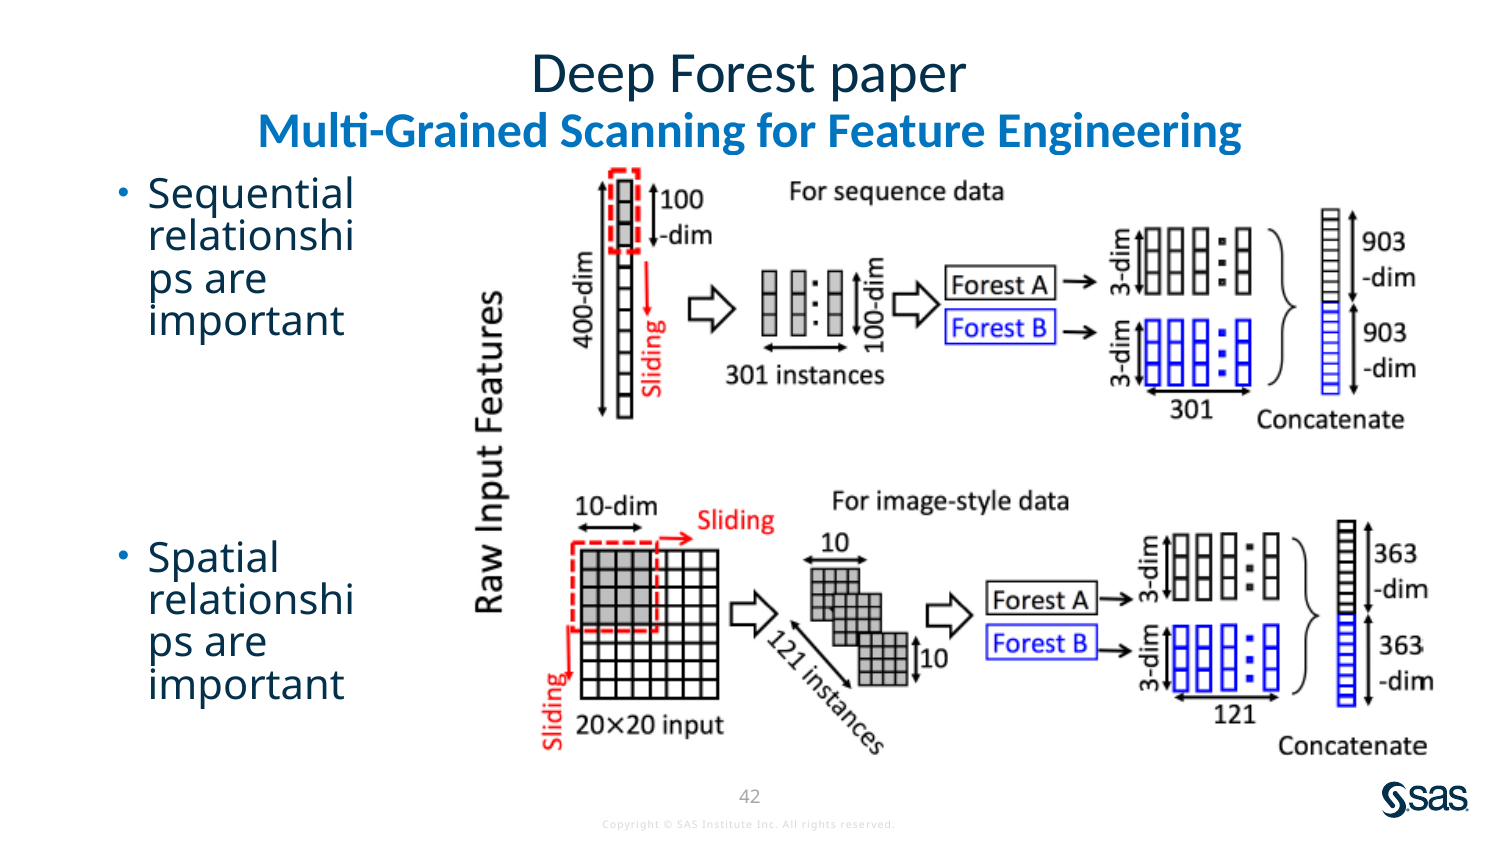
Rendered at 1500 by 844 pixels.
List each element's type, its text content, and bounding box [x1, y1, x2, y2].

title Deep Forest paper [102, 31, 1398, 105]
list Sequential relationships are important Spatial relationships are important [102, 166, 382, 765]
list Multi-Grained Scanning for Feature Engineering [102, 105, 1398, 150]
slide_number 42 [675, 780, 825, 818]
picture [466, 155, 1441, 766]
